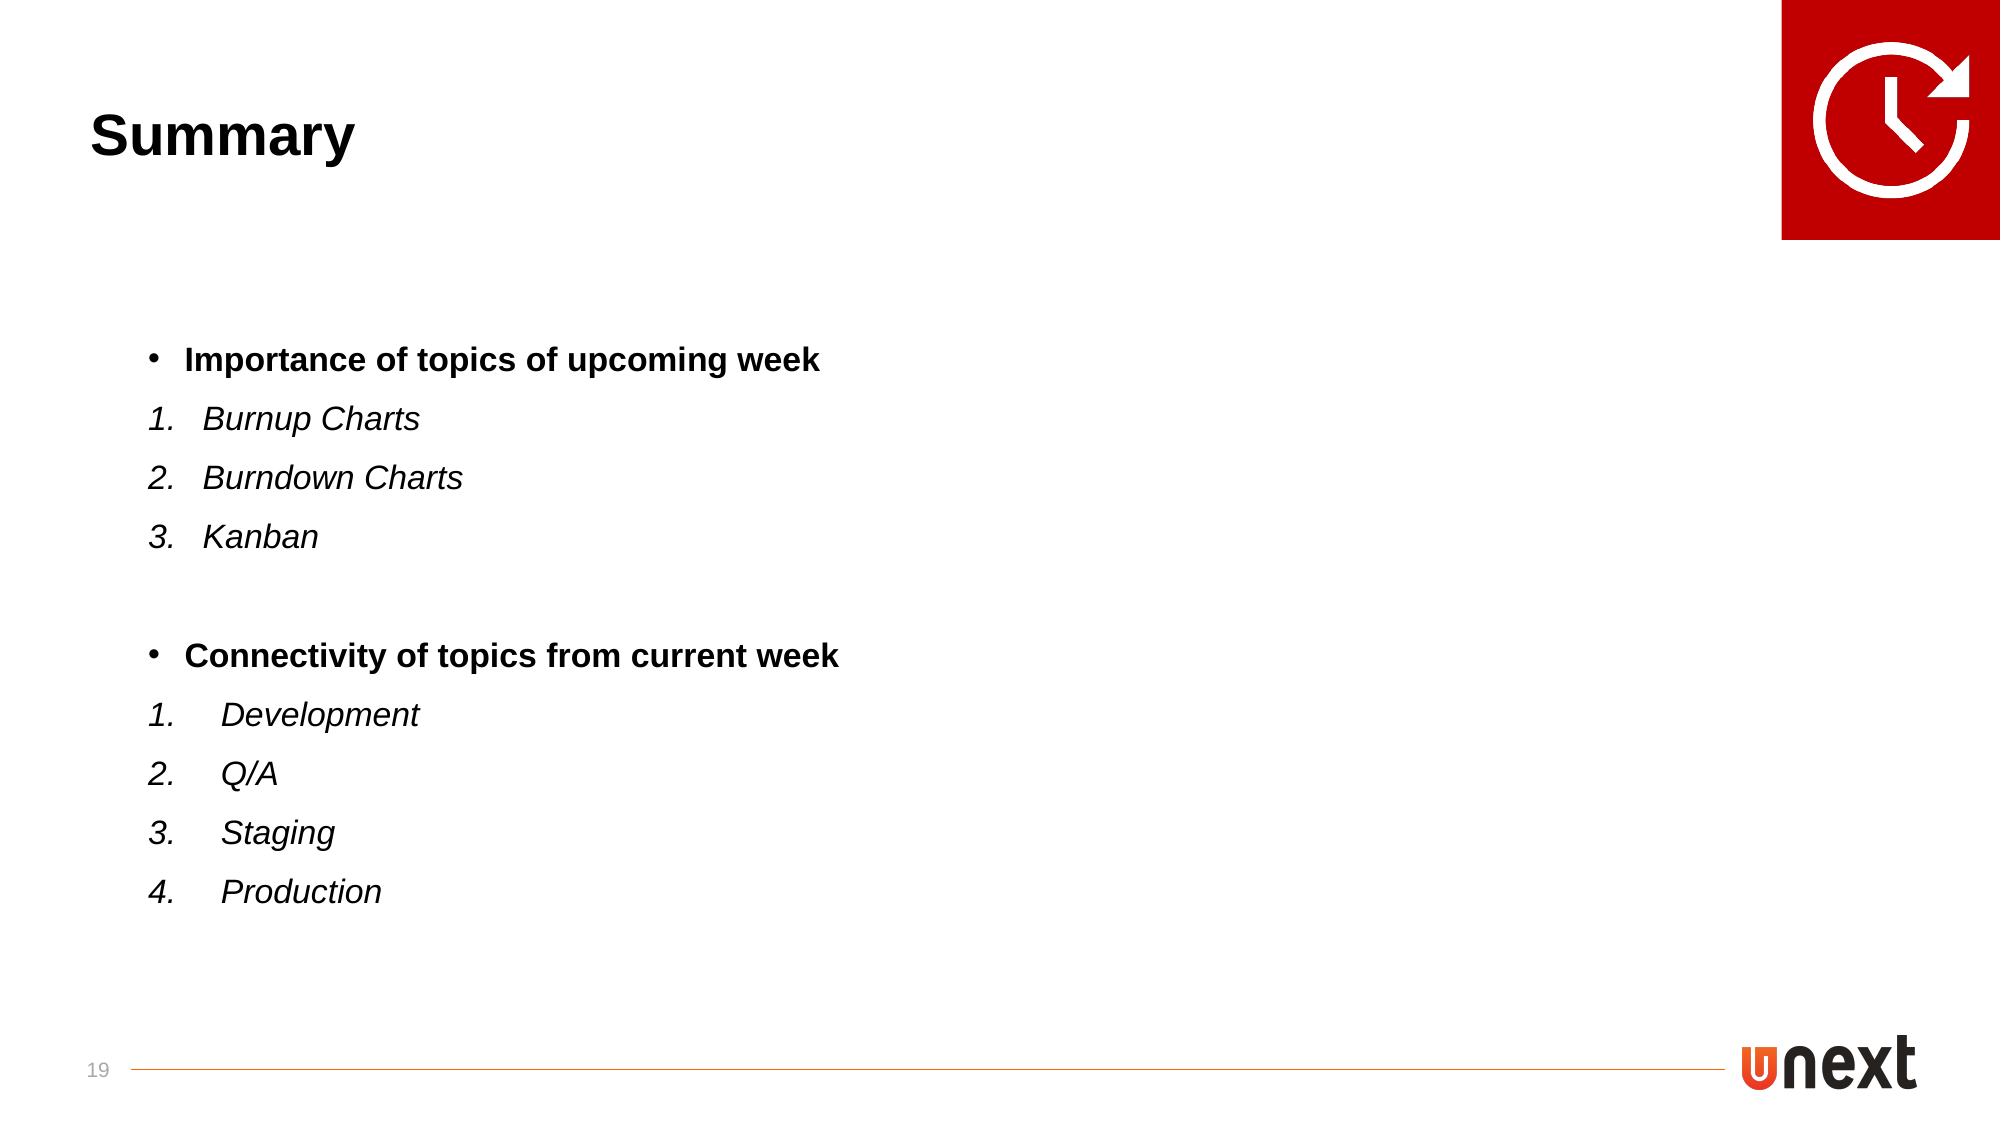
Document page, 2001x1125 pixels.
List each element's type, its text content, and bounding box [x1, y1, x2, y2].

slide_number 19 [48, 1047, 110, 1091]
text_box Importance of topics of upcoming week Burnup Charts Burndown Charts Kanban Connectivity of topics from current week Development Q/A Staging Production [133, 266, 1742, 925]
text_box [1781, 0, 2000, 241]
title Summary [76, 78, 1791, 196]
picture [1791, 21, 1990, 219]
picture [1742, 1035, 1917, 1090]
